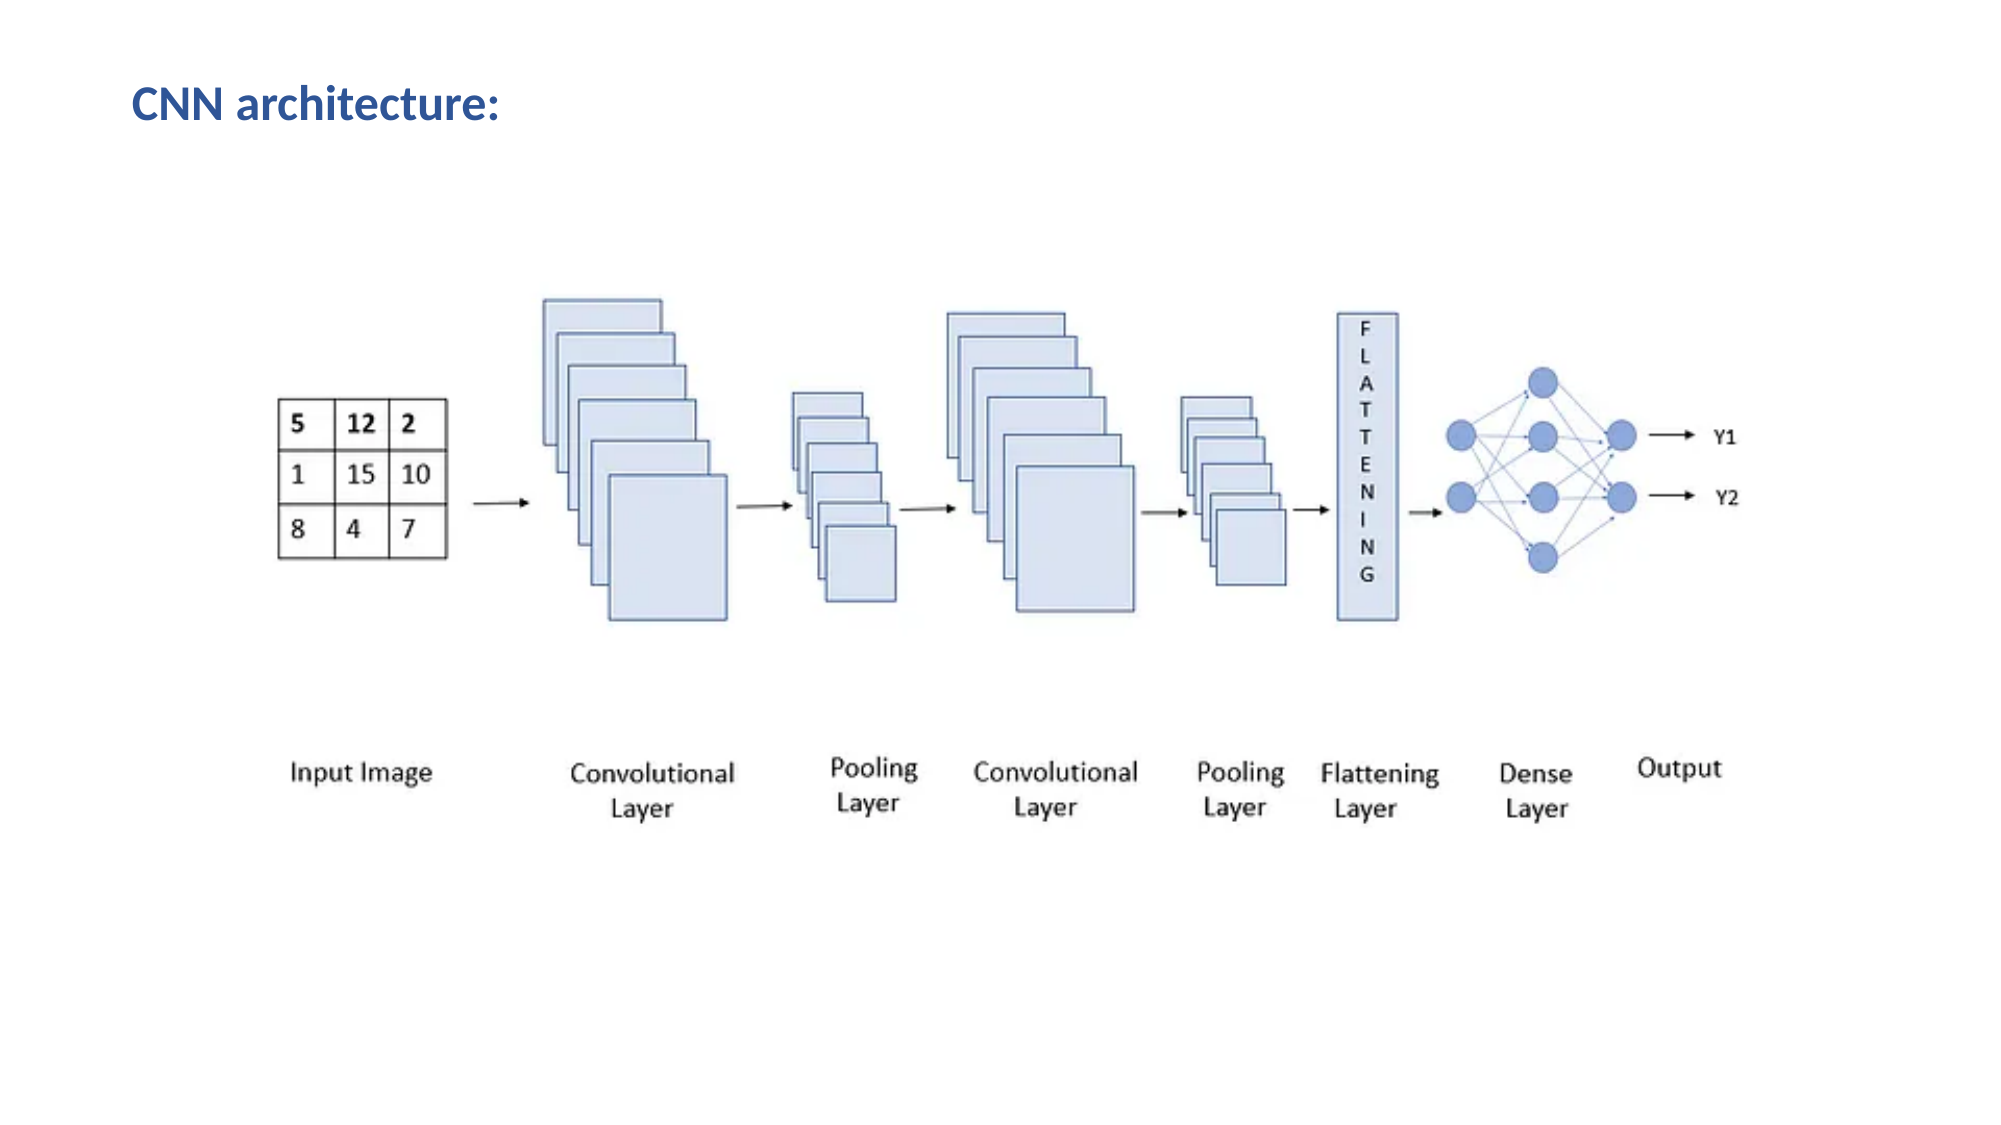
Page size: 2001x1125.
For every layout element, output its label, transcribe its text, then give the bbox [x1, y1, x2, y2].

picture [249, 228, 1750, 897]
text_box CNN architecture: [117, 63, 653, 138]
